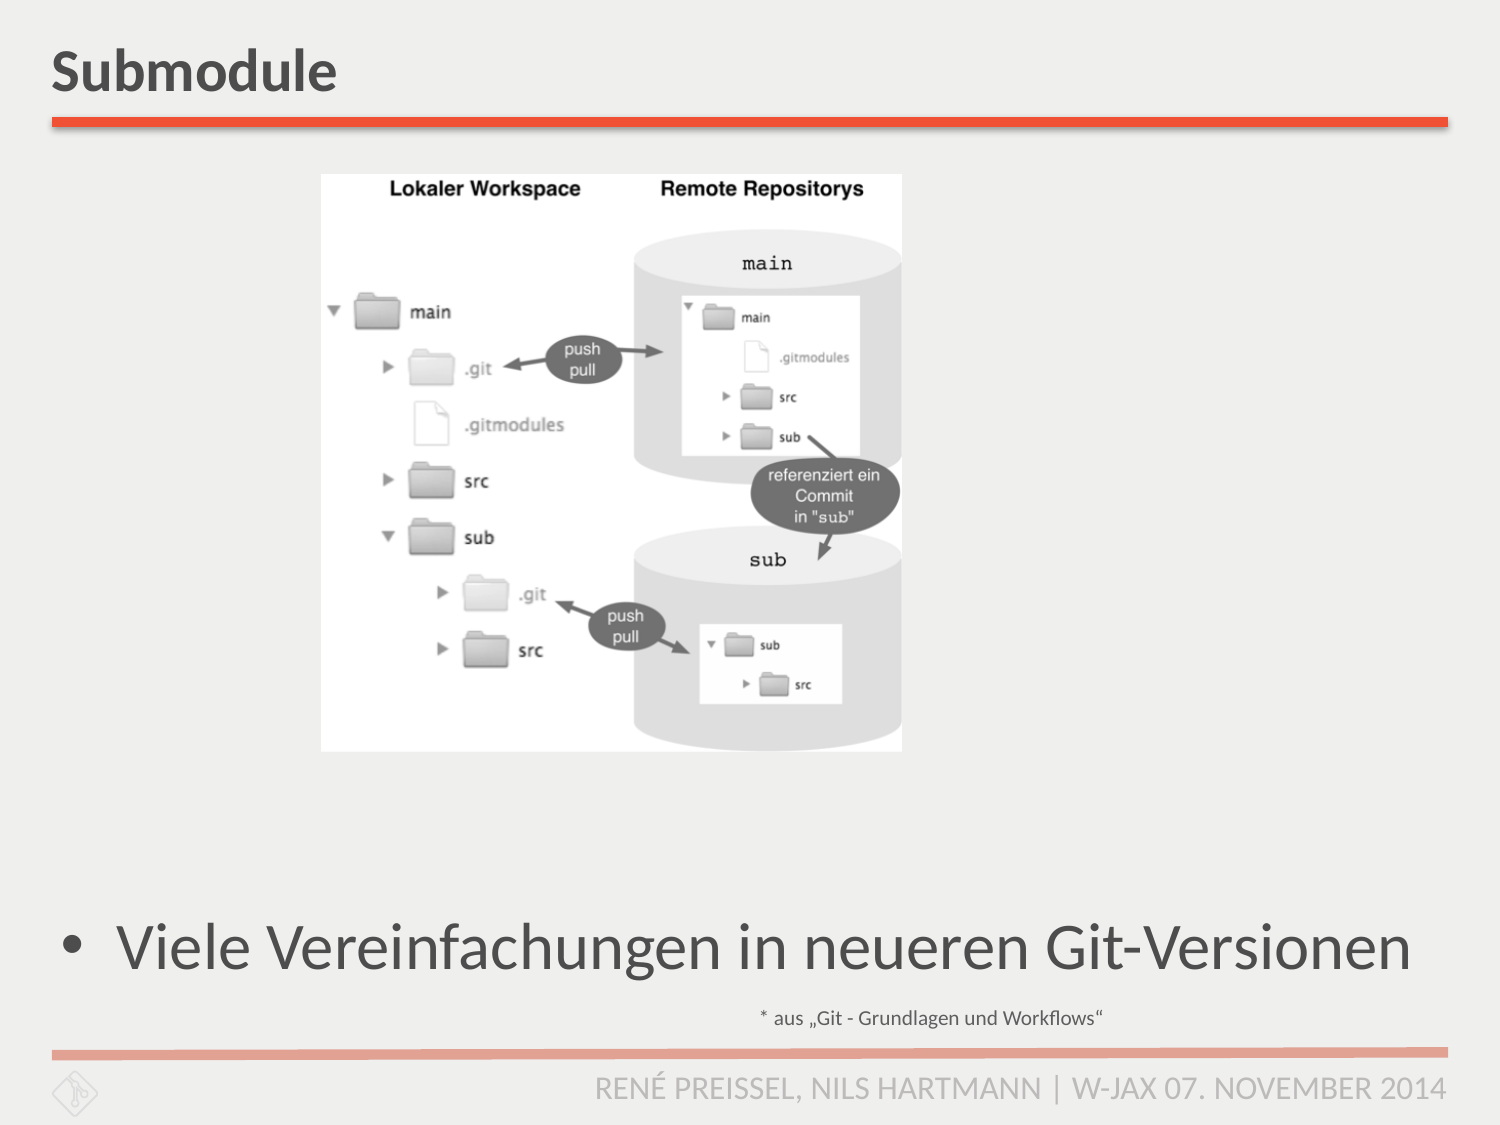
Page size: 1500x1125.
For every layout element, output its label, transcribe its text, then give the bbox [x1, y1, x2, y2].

list Viele Vereinfachungen in neueren Git-Versionen [60, 903, 1457, 1047]
text_box * aus „Git - Grundlagen und Workflows“ [758, 997, 1126, 1037]
title Submodule [51, 30, 1449, 104]
picture [321, 173, 902, 752]
